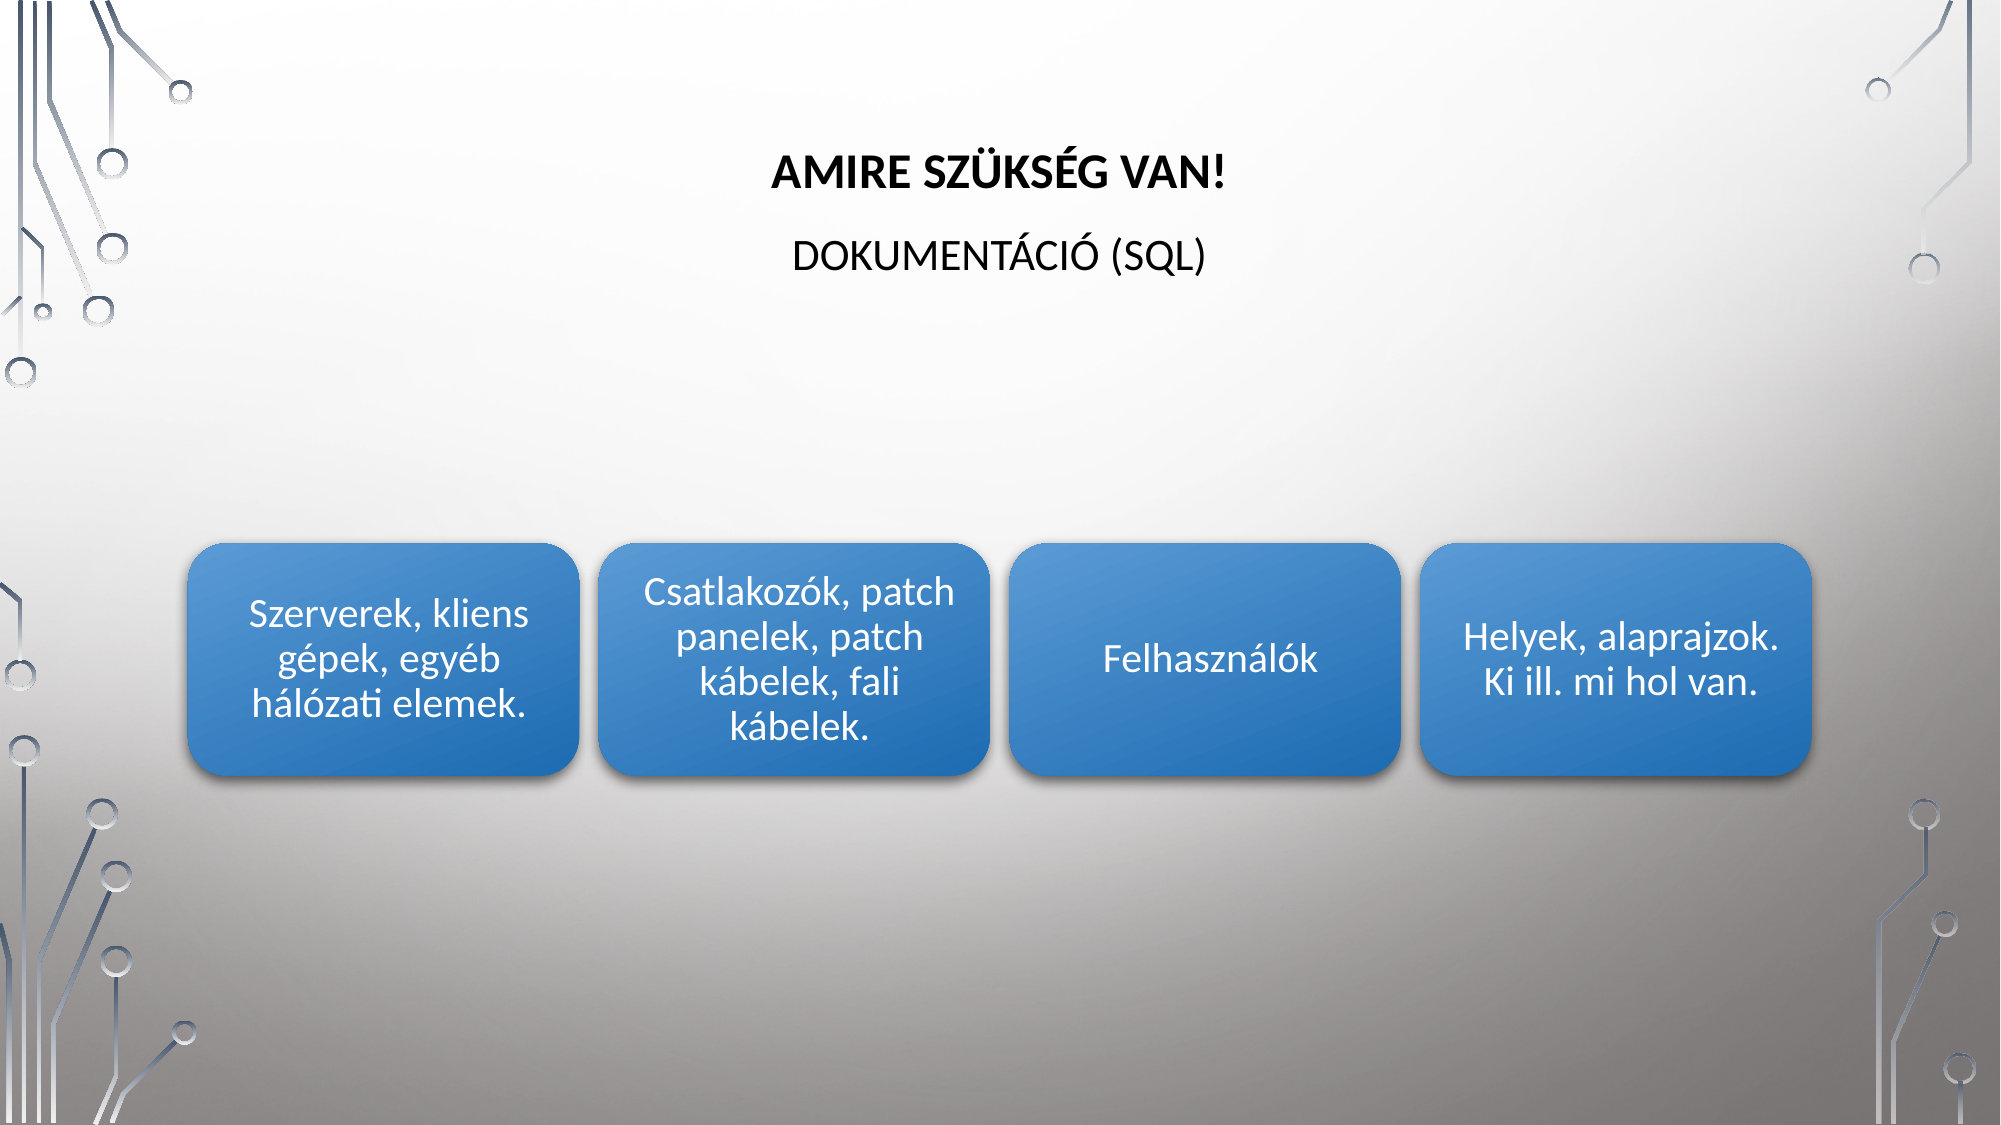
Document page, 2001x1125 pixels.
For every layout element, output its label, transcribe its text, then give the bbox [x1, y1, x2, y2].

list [186, 368, 1813, 951]
title Amire szükség van! dokumentáciÓ (SQL) [187, 101, 1813, 344]
